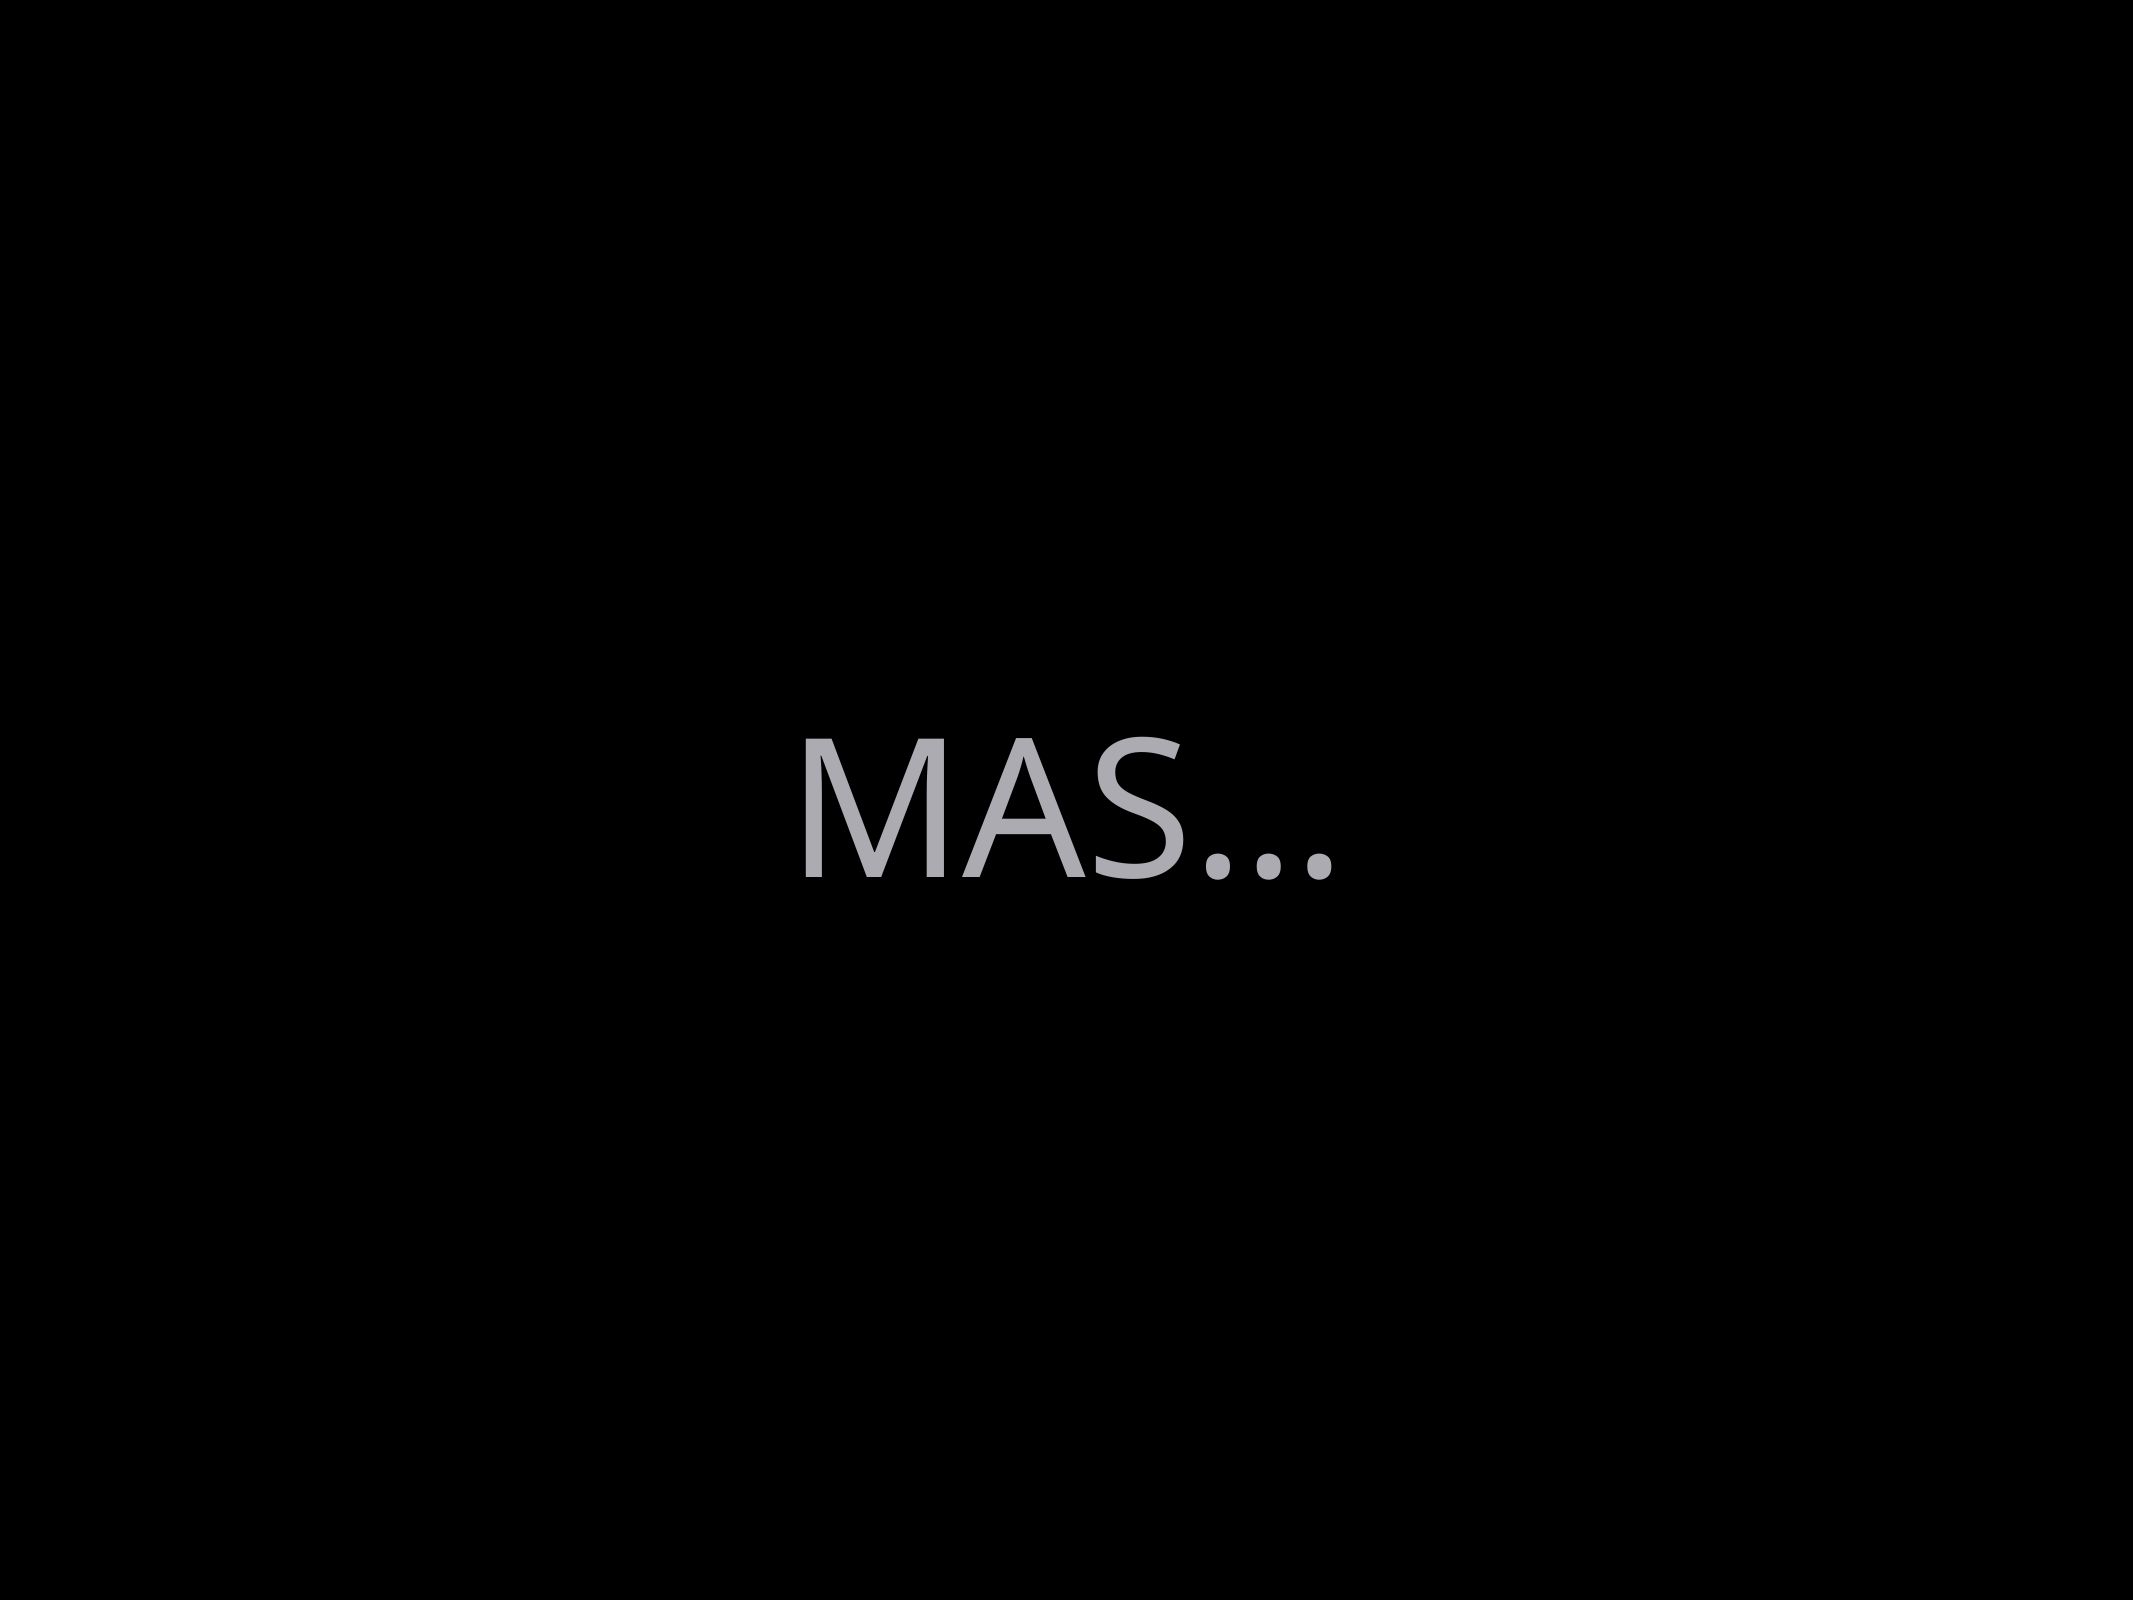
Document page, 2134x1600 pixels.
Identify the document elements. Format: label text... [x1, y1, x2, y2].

text_box MAS… [778, 675, 1355, 925]
